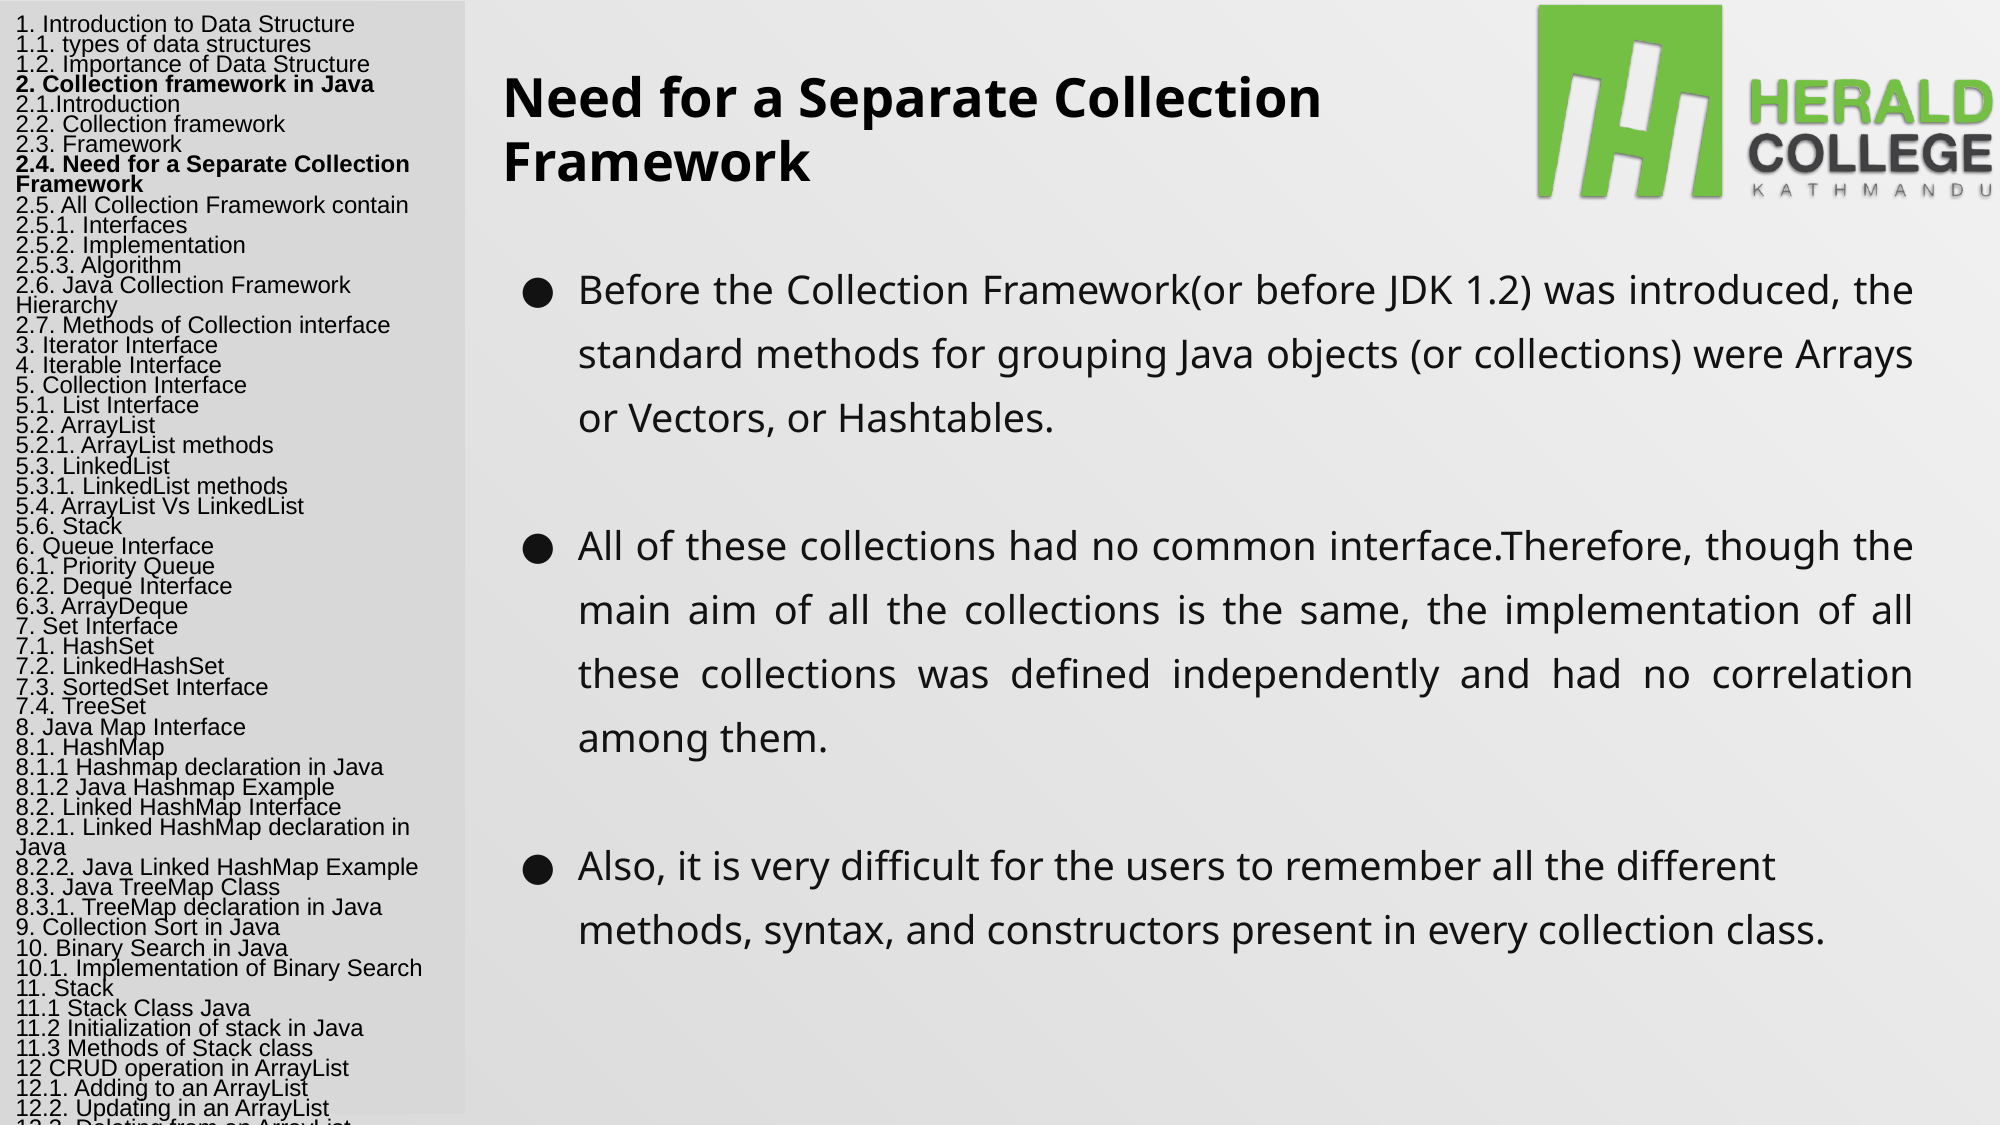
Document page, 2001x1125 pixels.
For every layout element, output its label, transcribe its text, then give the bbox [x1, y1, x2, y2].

text_box Before the Collection Framework(or before JDK 1.2) was introduced, the standard methods for grouping Java objects (or collections) were Arrays or Vectors, or Hashtables. All of these collections had no common interface.Therefore, though the main aim of all the collections is the same, the implementation of all these collections was defined independently and had no correlation among them. Also, it is very difficult for the users to remember all the different methods, syntax, and constructors present in every collection class. [487, 232, 1931, 1125]
text_box 1. Introduction to Data Structure 1.1. types of data structures 1.2. Importance of Data Structure 2. Collection framework in Java 2.1.Introduction 2.2. Collection framework 2.3. Framework 2.4. Need for a Separate Collection Framework 2.5. All Collection Framework contain 2.5.1. Interfaces 2.5.2. Implementation 2.5.3. Algorithm 2.6. Java Collection Framework Hierarchy 2.7. Methods of Collection interface 3. Iterator Interface 4. Iterable Interface 5. Collection Interface 5.1. List Interface 5.2. ArrayList 5.2.1. ArrayList methods 5.3. LinkedList 5.3.1. LinkedList methods 5.4. ArrayList Vs LinkedList 5.6. Stack 6. Queue Interface 6.1. Priority Queue 6.2. Deque Interface 6.3. ArrayDeque 7. Set Interface 7.1. HashSet 7.2. LinkedHashSet 7.3. SortedSet Interface 7.4. TreeSet 8. Java Map Interface 8.1. HashMap 8.1.1 Hashmap declaration in Java 8.1.2 Java Hashmap Example 8.2. Linked HashMap Interface 8.2.1. Linked HashMap declaration in Java 8.2.2. Java Linked HashMap Example 8.3. Java TreeMap Class 8.3.1. TreeMap declaration in Java 9. Collection Sort in Java 10. Binary Search in Java 10.1. Implementation of Binary Search 11. Stack 11.1 Stack Class Java 11.2 Initialization of stack in Java 11.3 Methods of Stack class 12 CRUD operation in ArrayList 12.1. Adding to an ArrayList 12.2. Updating in an ArrayList 12.3. Deleting from an ArrayList 13. Data Access Object(DAO) Pattern 13.1. Implementation of DAO [0, 1, 465, 1125]
text_box Need for a Separate Collection Framework [487, 47, 1532, 165]
picture [1462, 0, 2001, 292]
